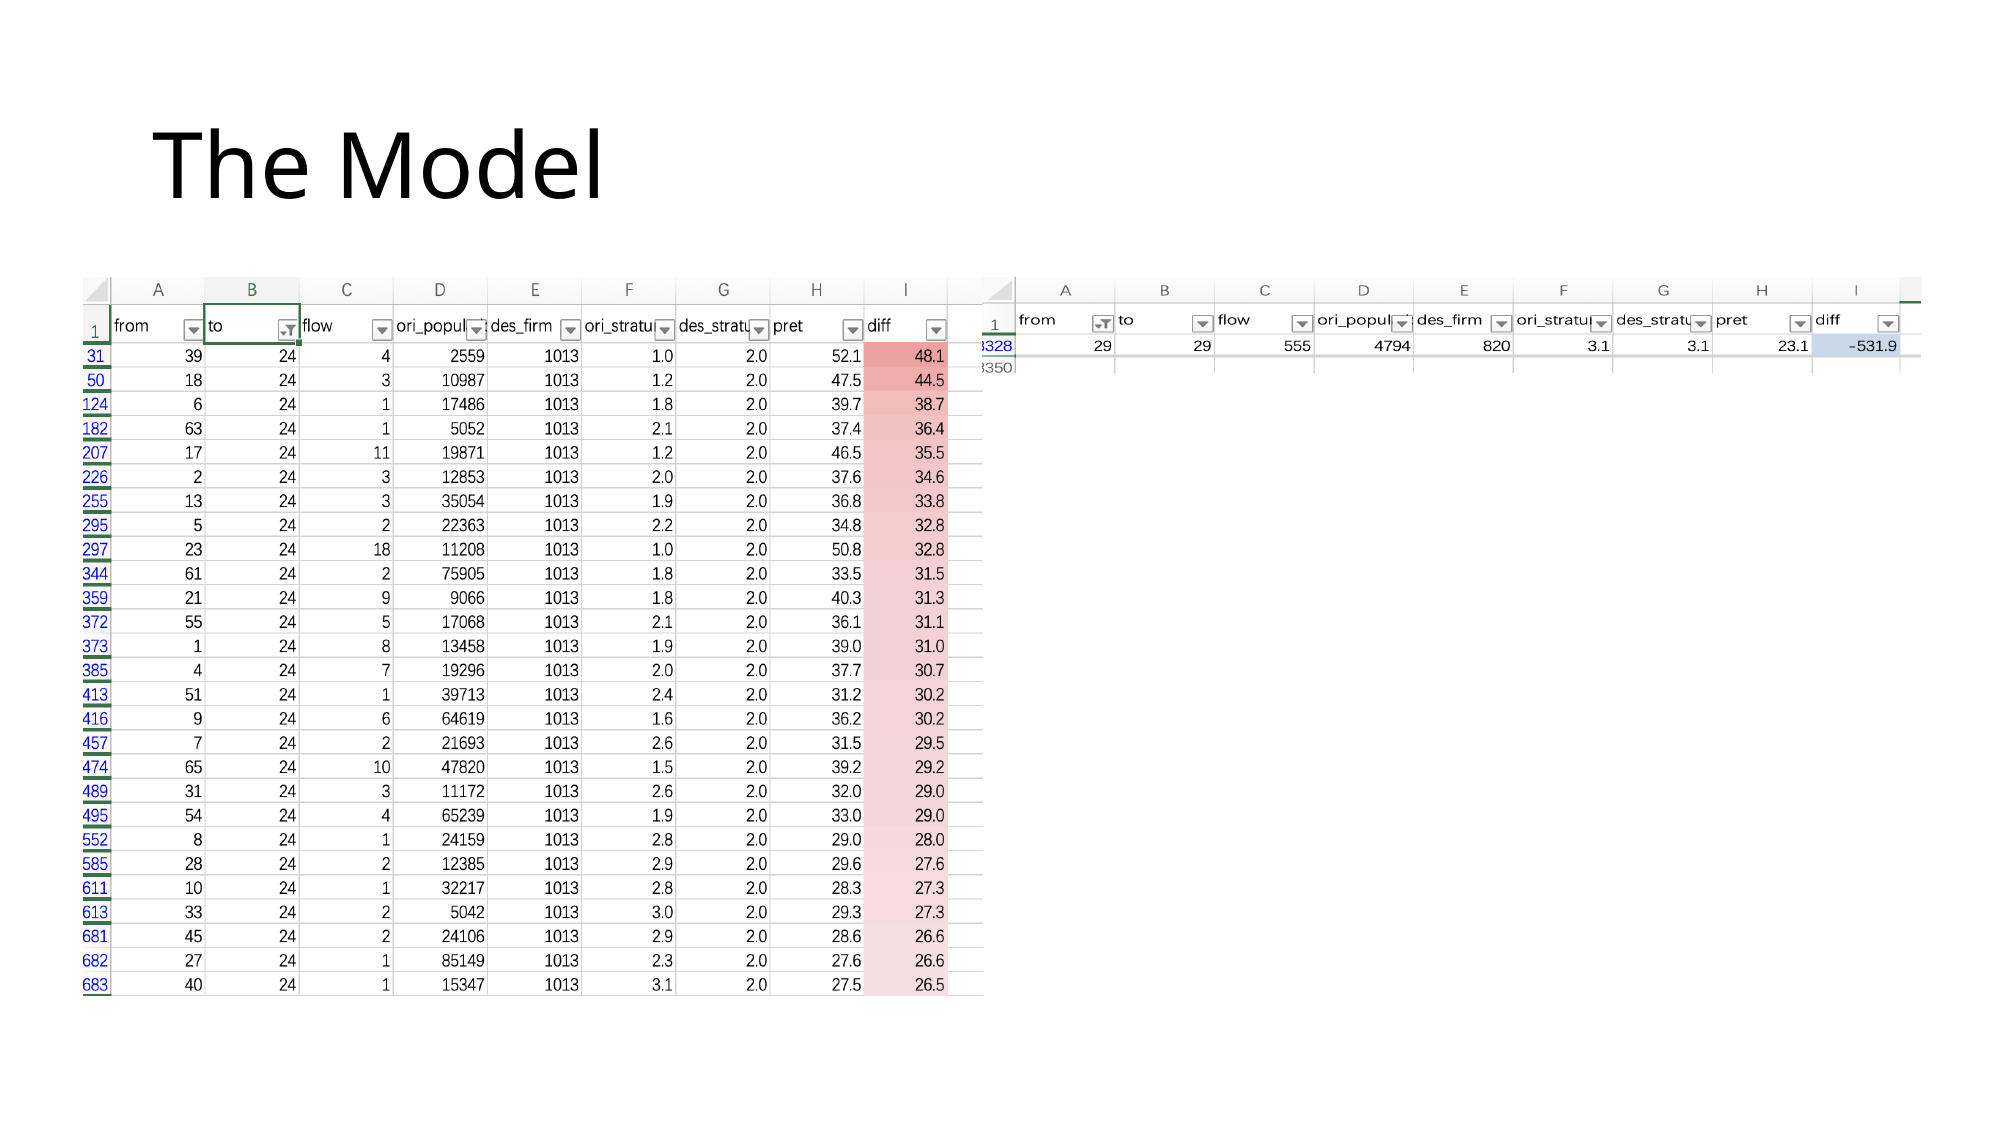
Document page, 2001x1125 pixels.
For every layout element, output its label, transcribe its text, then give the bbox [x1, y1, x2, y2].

title The Model [137, 59, 1863, 277]
picture [982, 277, 1921, 374]
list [83, 277, 983, 996]
